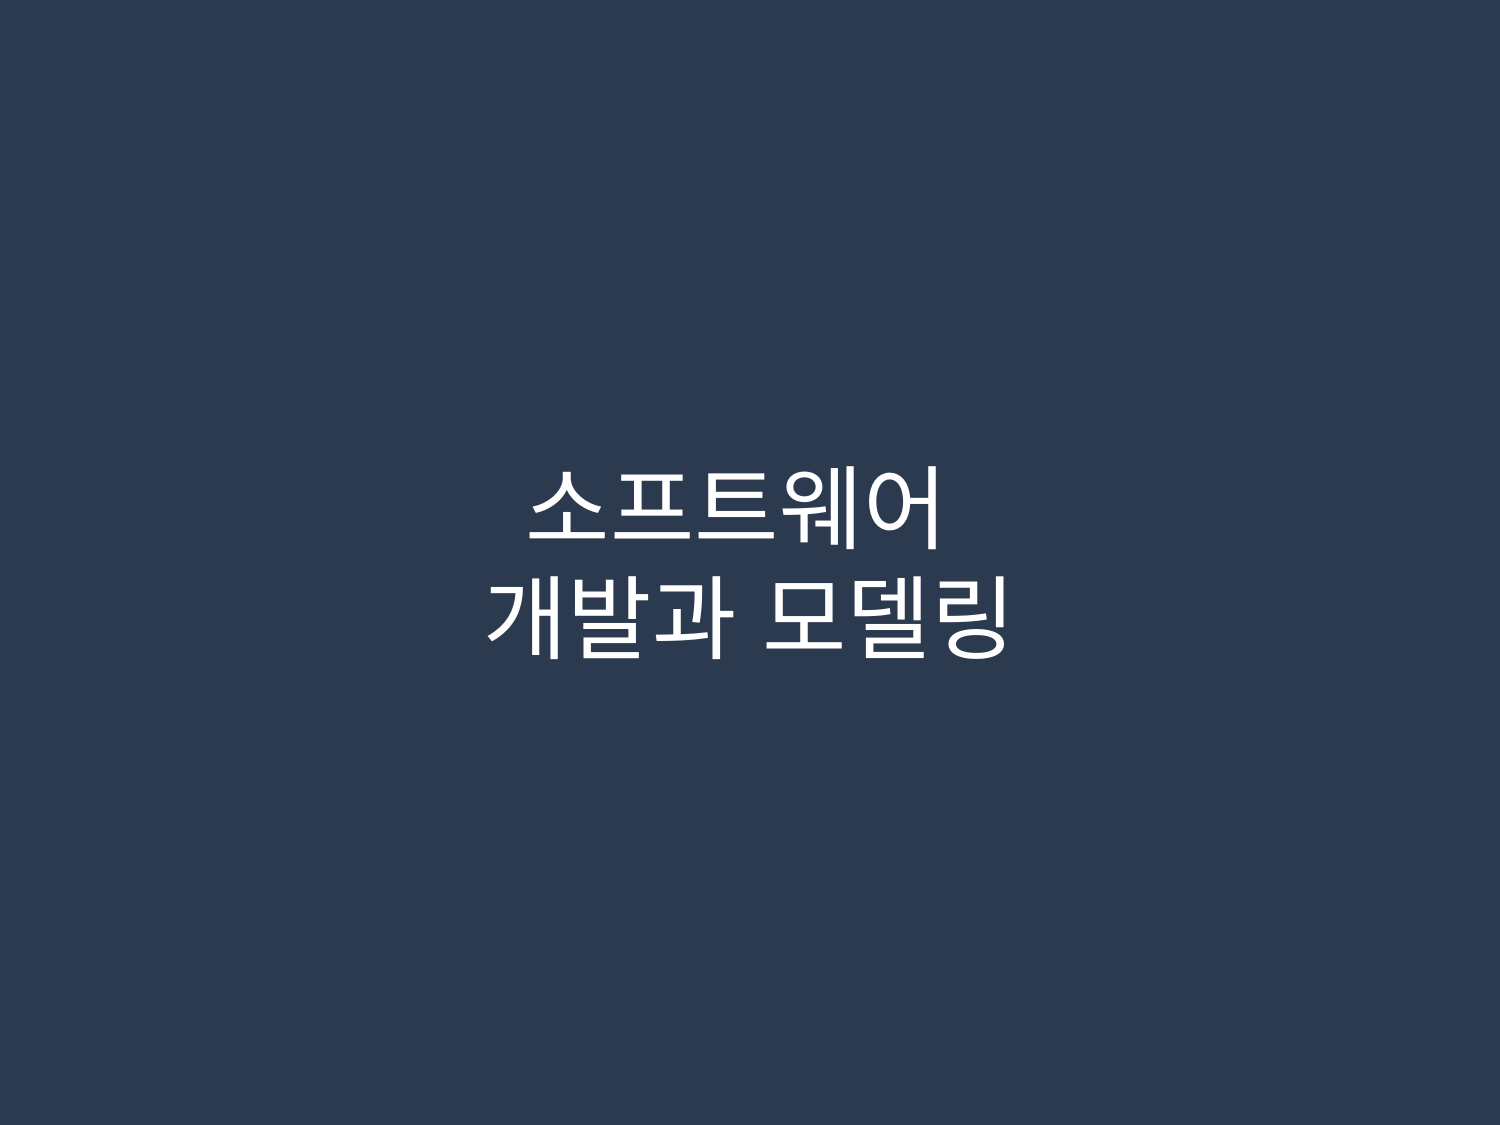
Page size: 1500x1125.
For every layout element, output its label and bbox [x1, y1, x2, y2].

text_box [0, 0, 1500, 1125]
